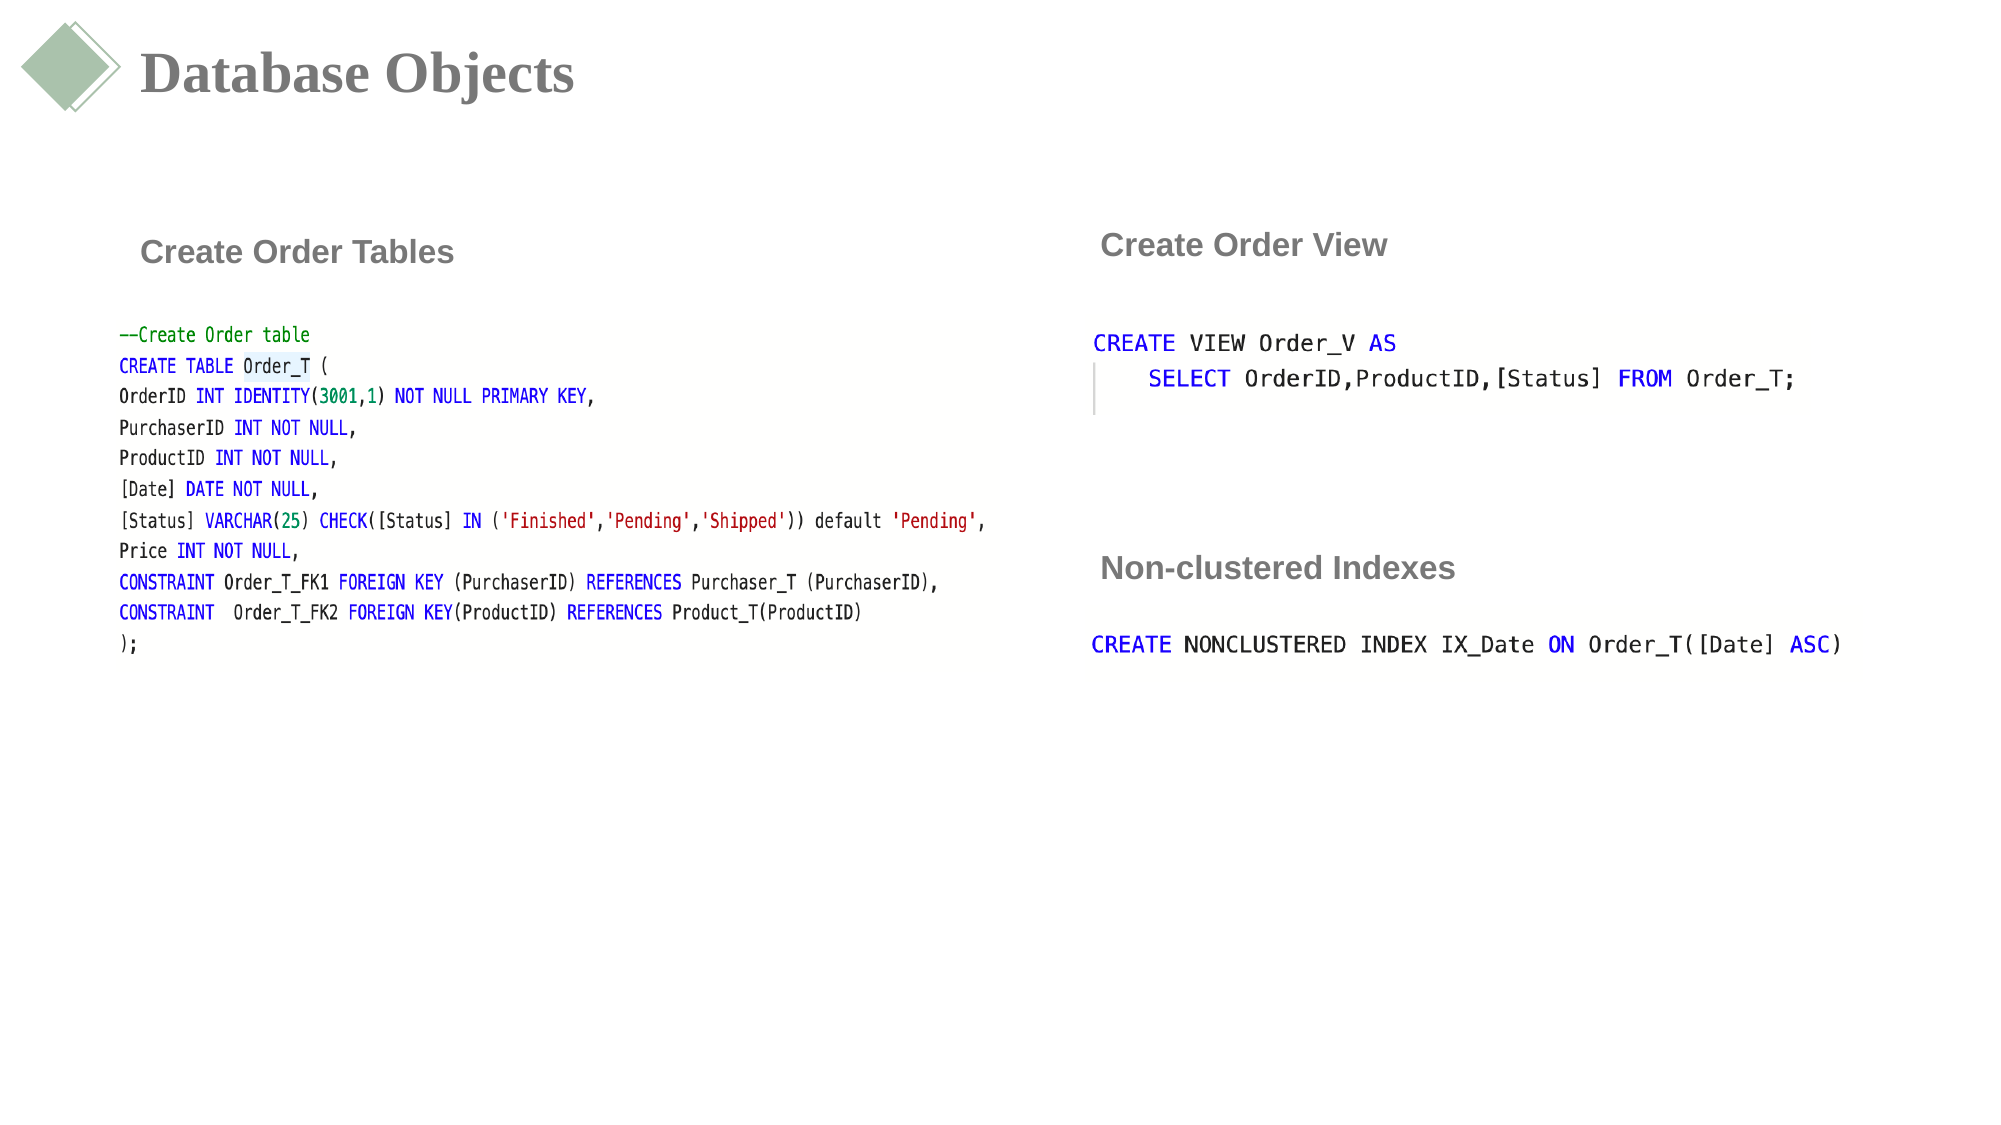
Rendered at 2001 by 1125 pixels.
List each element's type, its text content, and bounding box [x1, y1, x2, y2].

text_box Non-clustered Indexes [1085, 538, 1601, 594]
text_box Database Objects [125, 27, 591, 112]
picture [1085, 605, 1863, 682]
picture [1085, 314, 1811, 415]
picture [116, 320, 1000, 672]
text_box Create Order View [1085, 215, 1601, 271]
text_box Create Order Tables [125, 222, 641, 278]
